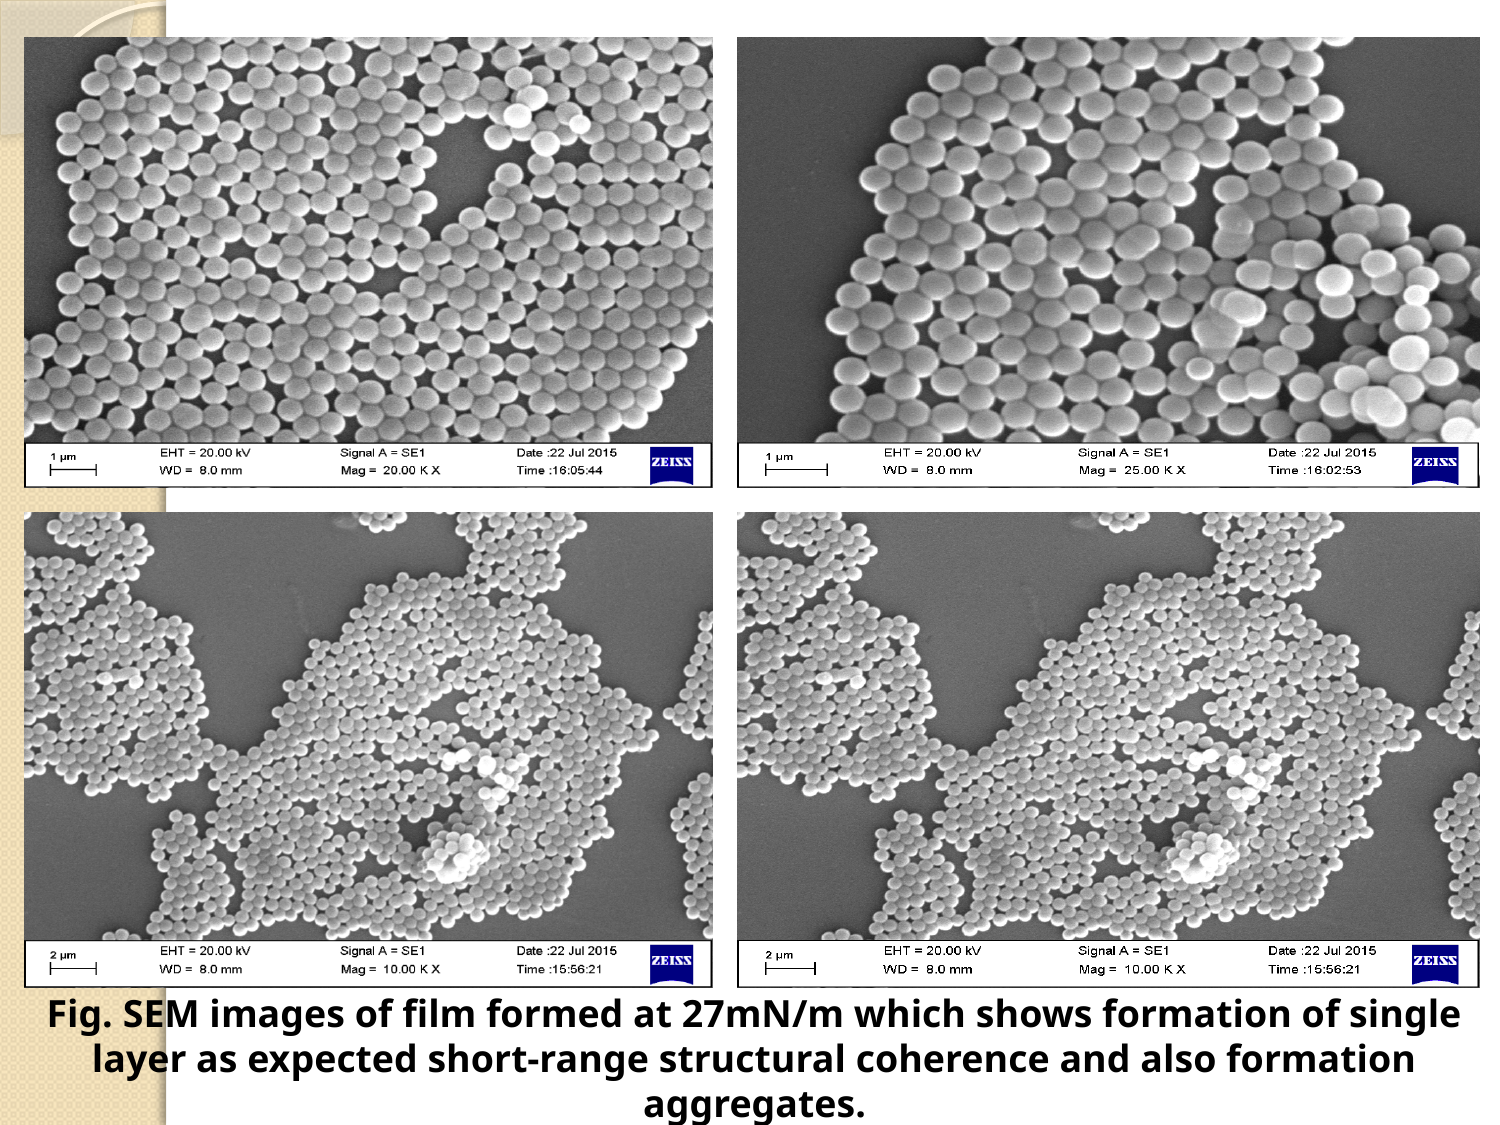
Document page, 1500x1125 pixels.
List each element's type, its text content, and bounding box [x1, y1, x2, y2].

picture [737, 512, 1480, 988]
text_box Fig. SEM images of film formed at 27mN/m which shows formation of single layer as expected short-range structural coherence and also formation aggregates. [28, 982, 1481, 1125]
picture [737, 37, 1480, 488]
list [24, 37, 713, 488]
picture [24, 512, 713, 988]
